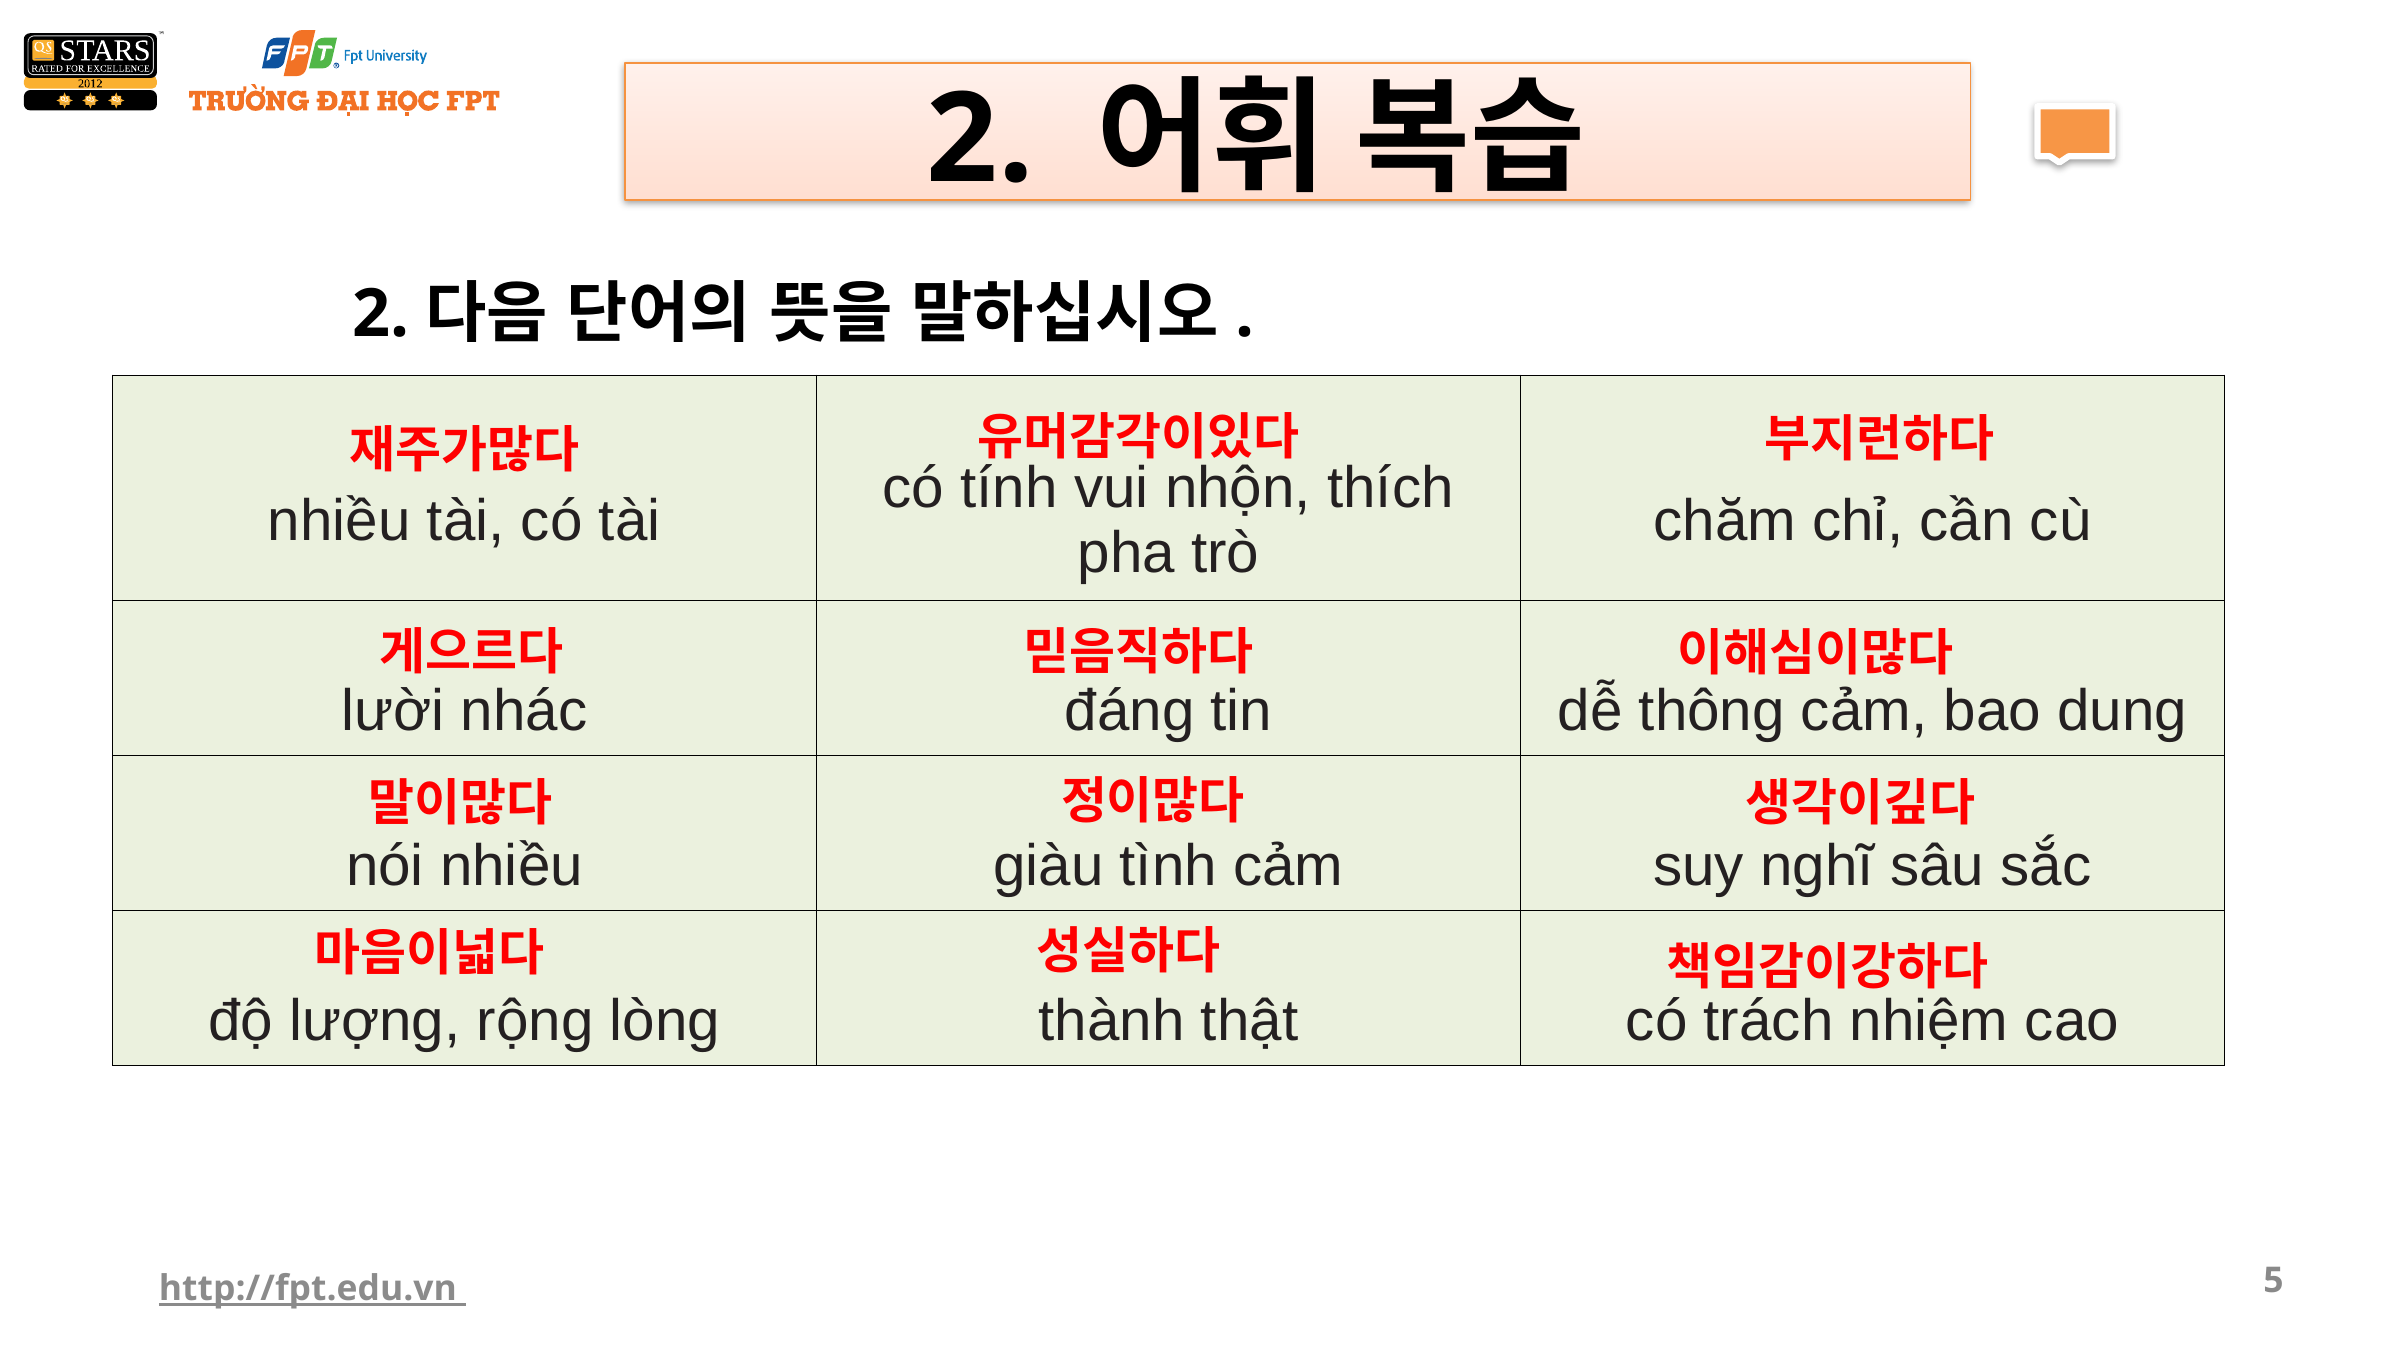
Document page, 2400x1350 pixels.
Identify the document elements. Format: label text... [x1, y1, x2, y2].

text_box 2.다음 단어의 뜻을 말하십시오. [337, 262, 2225, 358]
text_box 게으르다 [365, 612, 663, 688]
text_box 성실하다 [1021, 910, 1282, 986]
text_box 책임감이강하다 [1651, 926, 2098, 1002]
table_header có tính vui nhộn, thích pha trò [817, 376, 1520, 600]
table_cell suy nghĩ sâu sắc [1521, 756, 2224, 910]
text_box 유머감각이있다 [962, 396, 1388, 472]
text_box 정이많다 [1046, 760, 1307, 836]
slide_number 5 [2187, 1250, 2305, 1312]
table_header nhiều tài, có tài [113, 376, 816, 600]
text_box [2034, 103, 2116, 166]
table_cell dễ thông cảm, bao dung [1521, 601, 2224, 755]
text_box 마음이넓다 [299, 913, 588, 989]
table_cell độ lượng, rộng lòng [113, 911, 816, 1065]
table_cell đáng tin [817, 601, 1520, 755]
table_header chăm chỉ, cần cù [1521, 376, 2224, 600]
text_box 재주가많다 [334, 410, 663, 486]
table_cell thành thật [817, 911, 1520, 1065]
table_cell nói nhiều [113, 756, 816, 910]
text_box 이해심이많다 [1662, 613, 2035, 688]
text_box 믿음직하다 [1009, 612, 1329, 688]
table_cell giàu tình cảm [817, 756, 1520, 910]
footer http://fpt.edu.vn [137, 1250, 898, 1323]
text_box 말이많다 [353, 762, 642, 838]
text_box 생각이깊다 [1730, 762, 2046, 838]
text_box 부지런하다 [1749, 398, 2066, 474]
table_cell lười nhác [113, 601, 816, 755]
text_box 2. 어휘 복습 [624, 62, 1971, 201]
table_cell có trách nhiệm cao [1521, 911, 2224, 1065]
